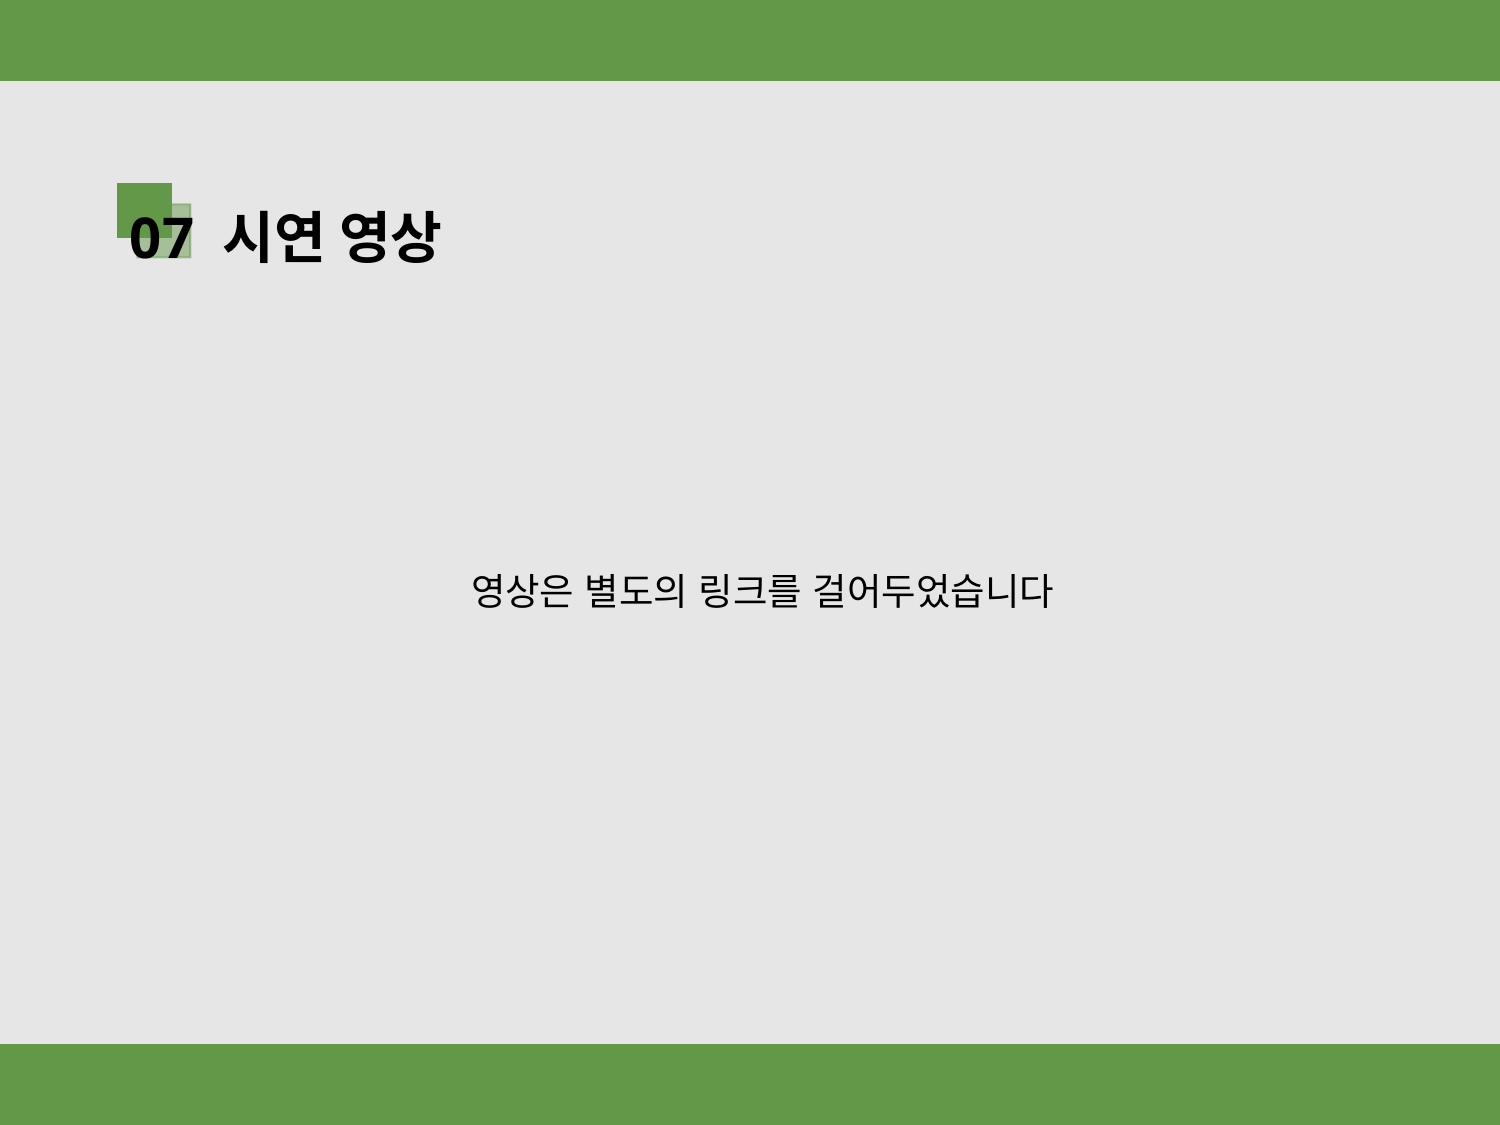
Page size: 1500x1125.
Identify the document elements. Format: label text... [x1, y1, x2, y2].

text_box 영상은 별도의 링크를 걸어두었습니다 [404, 459, 1121, 722]
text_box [118, 184, 455, 279]
